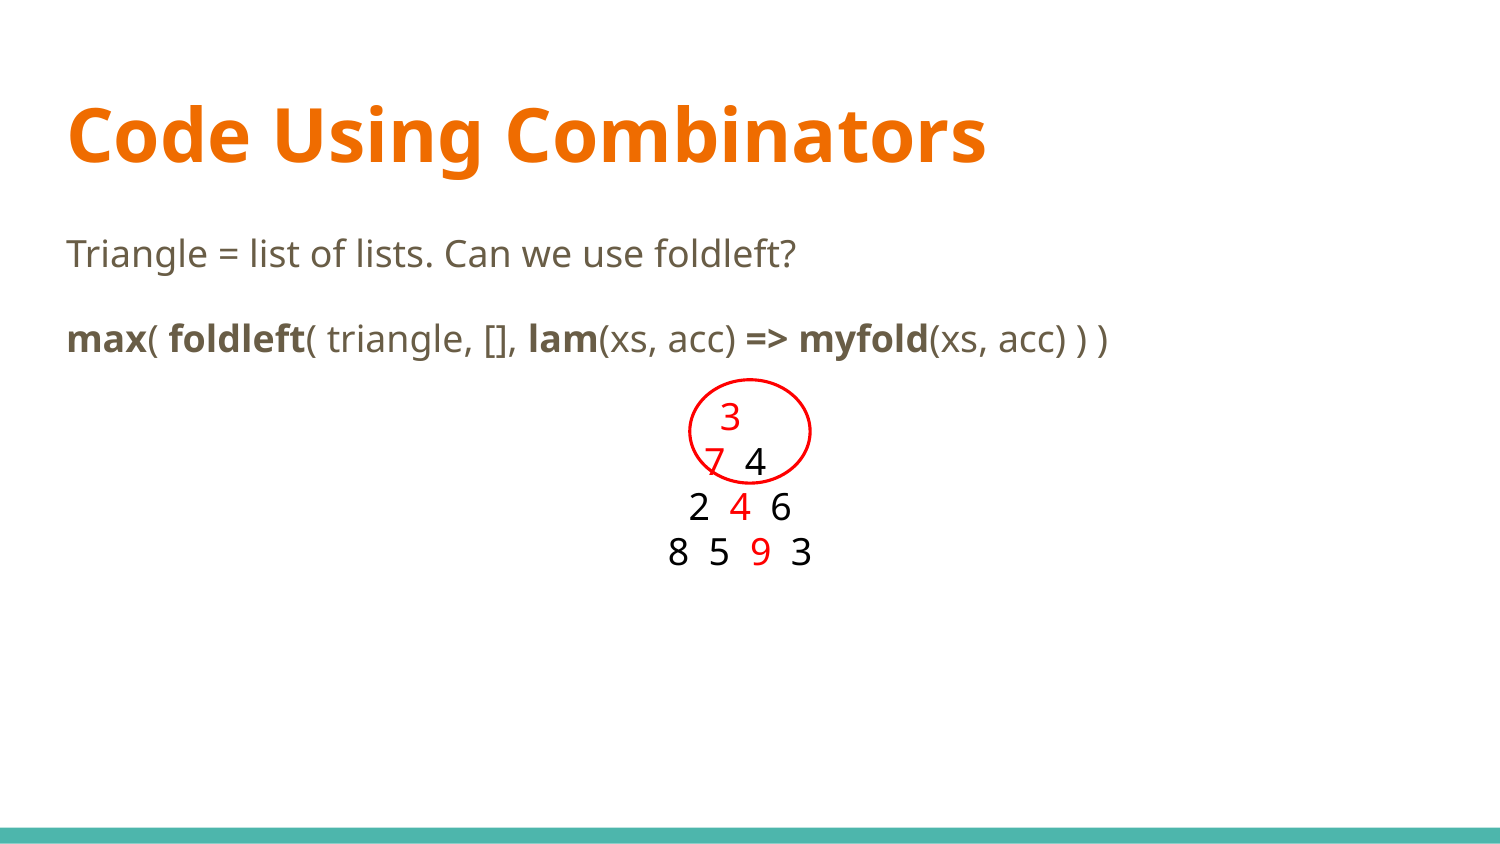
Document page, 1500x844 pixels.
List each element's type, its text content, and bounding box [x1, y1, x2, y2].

list Triangle = list of lists. Can we use foldleft? max( foldleft( triangle, [], lam(xs, acc) => myfold(xs, acc) ) ) 3 7 4 2 4 6 8 5 9 3 [51, 207, 1449, 640]
text_box [689, 379, 811, 484]
title Code Using Combinators [51, 72, 1449, 189]
